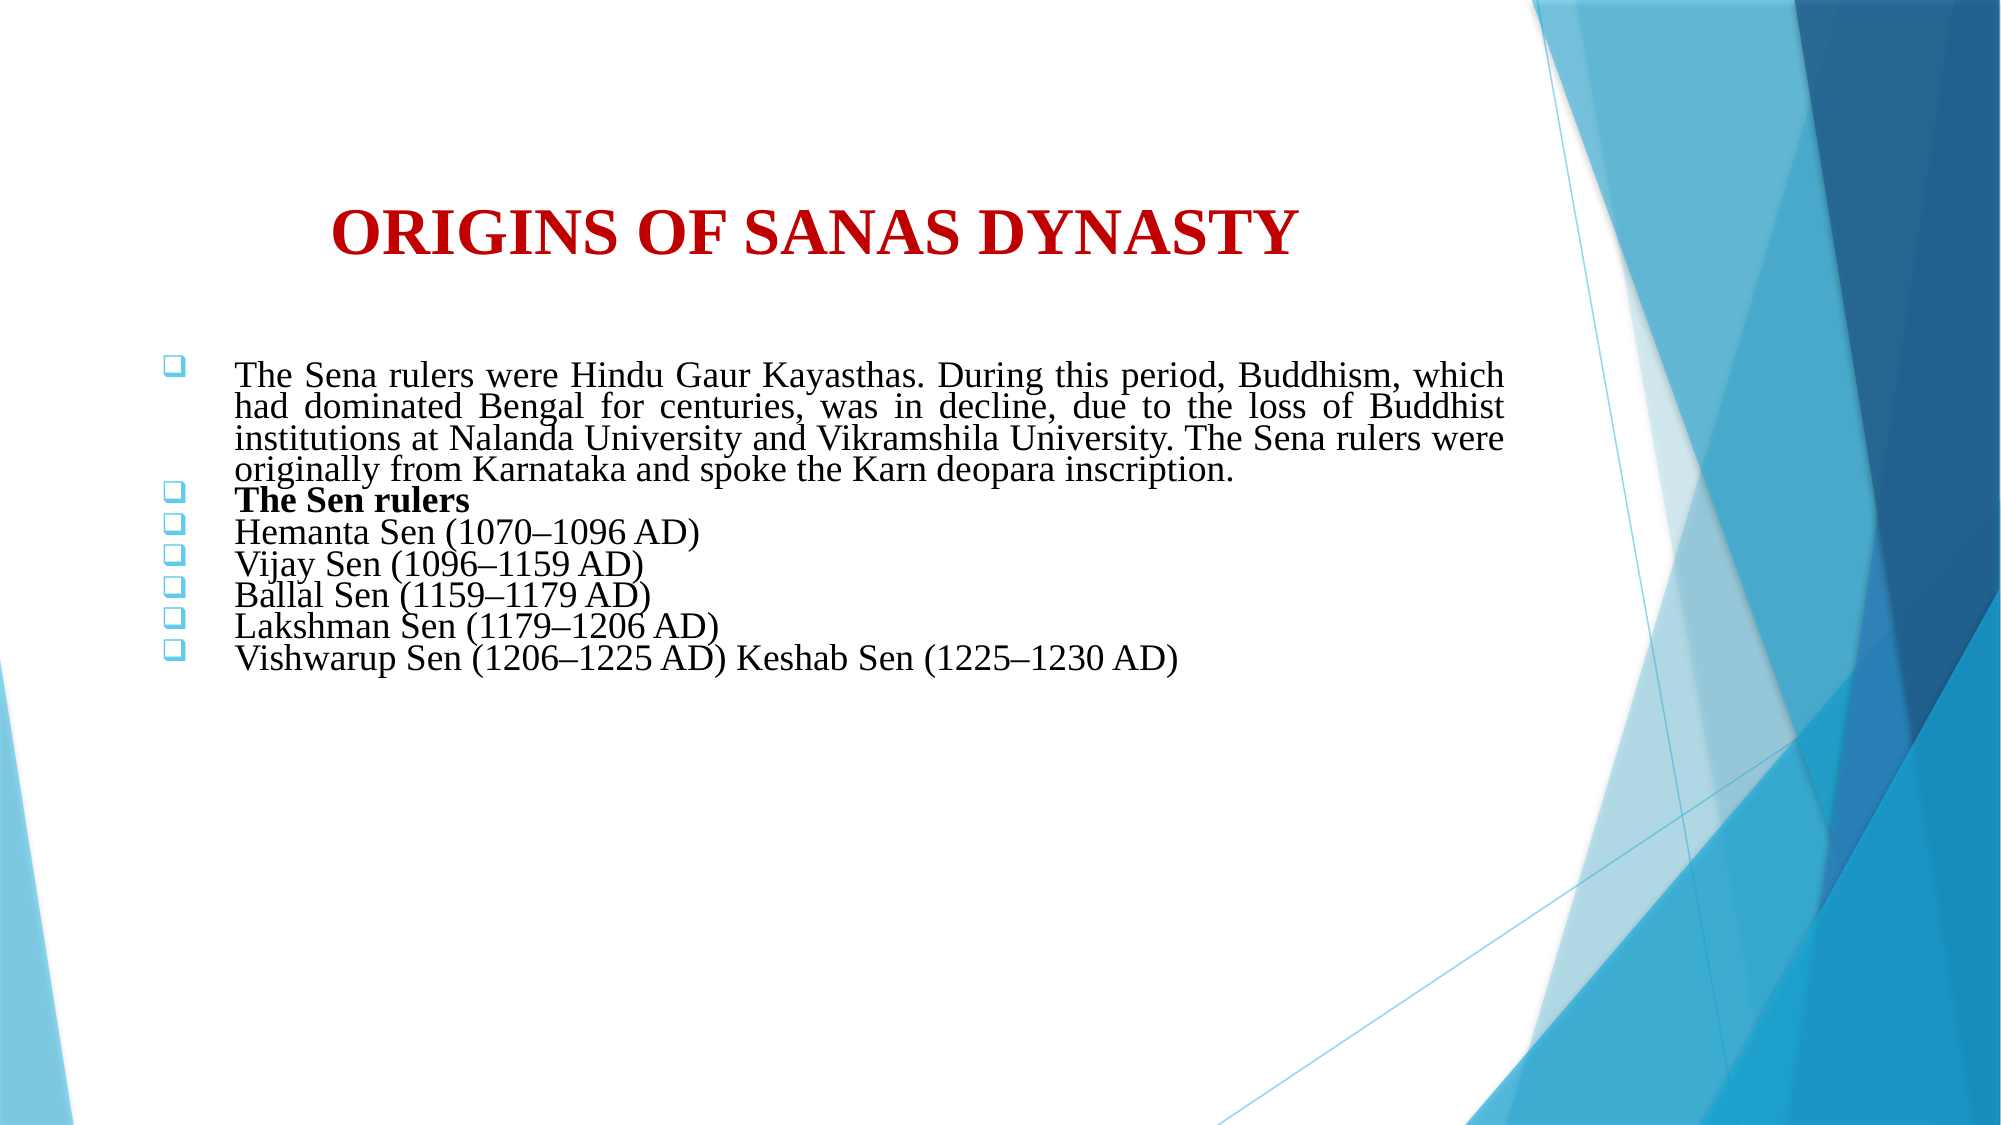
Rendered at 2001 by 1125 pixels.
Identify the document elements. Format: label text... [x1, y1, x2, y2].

list The Sena rulers were Hindu Gaur Kayasthas. During this period, Buddhism, which had dominated Bengal for centuries, was in decline, due to the loss of Buddhist institutions at Nalanda University and Vikramshila University. The Sena rulers were originally from Karnataka and spoke the Karn deopara inscription. The Sen rulers Hemanta Sen (1070–1096 AD) Vijay Sen (1096–1159 AD) Ballal Sen (1159–1179 AD) Lakshman Sen (1179–1206 AD) Vishwarup Sen (1206–1225 AD) Keshab Sen (1225–1230 AD) [111, 354, 1522, 992]
title ORIGINS OF SANAS DYNASTY [111, 99, 1522, 317]
